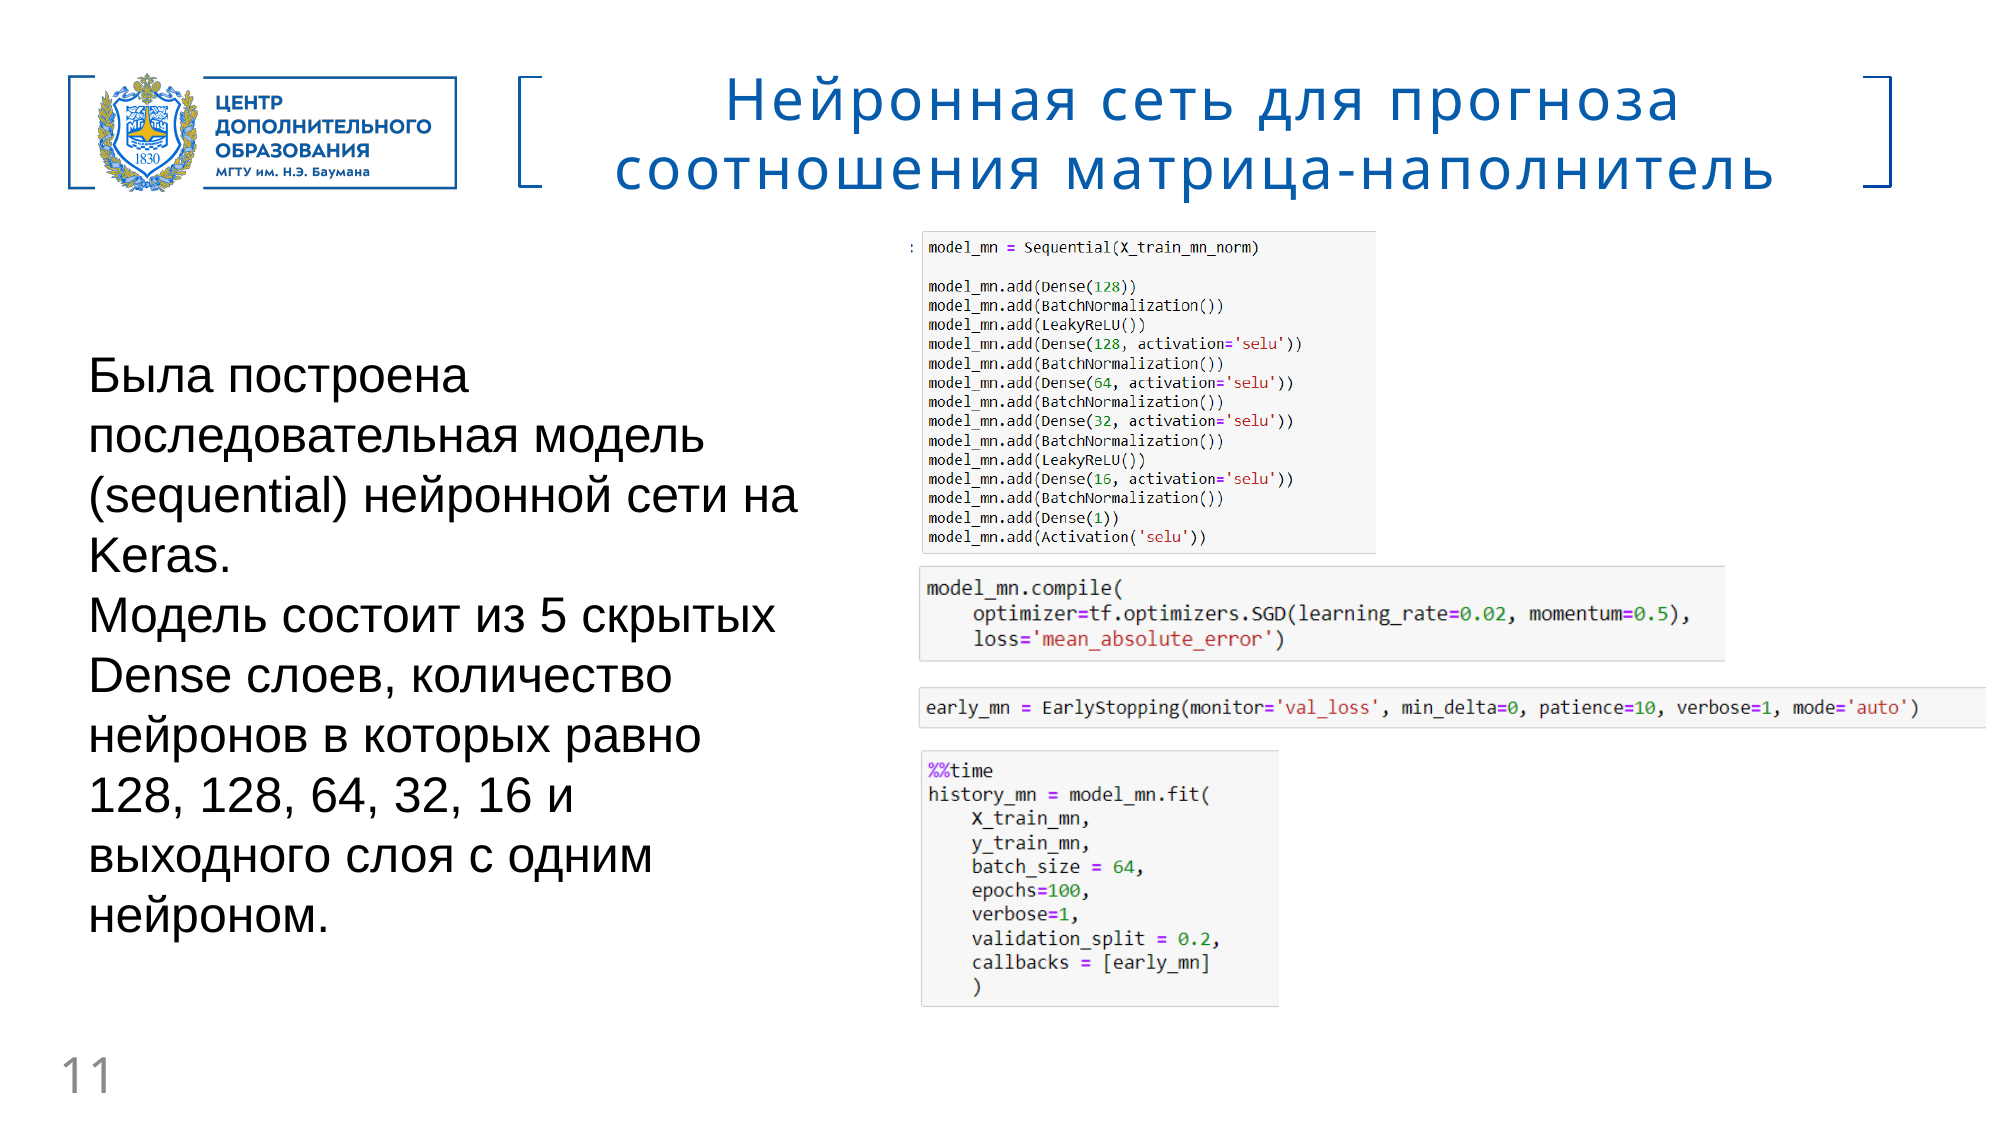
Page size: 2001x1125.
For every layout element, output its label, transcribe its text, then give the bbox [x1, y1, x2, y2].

picture [68, 73, 457, 192]
picture [906, 561, 1726, 670]
text_box Была построена последовательная модель (sequential) нейронной сети на Keras. Модель состоит из 5 скрытых Dense слоев, количество нейронов в которых равно 128, 128, 64, 32, 16 и выходного слоя с одним нейроном. [75, 336, 818, 1051]
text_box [519, 76, 1891, 187]
picture [912, 739, 1279, 1016]
picture [911, 223, 1377, 558]
picture [910, 685, 1986, 734]
slide_number 11 [44, 1055, 139, 1101]
